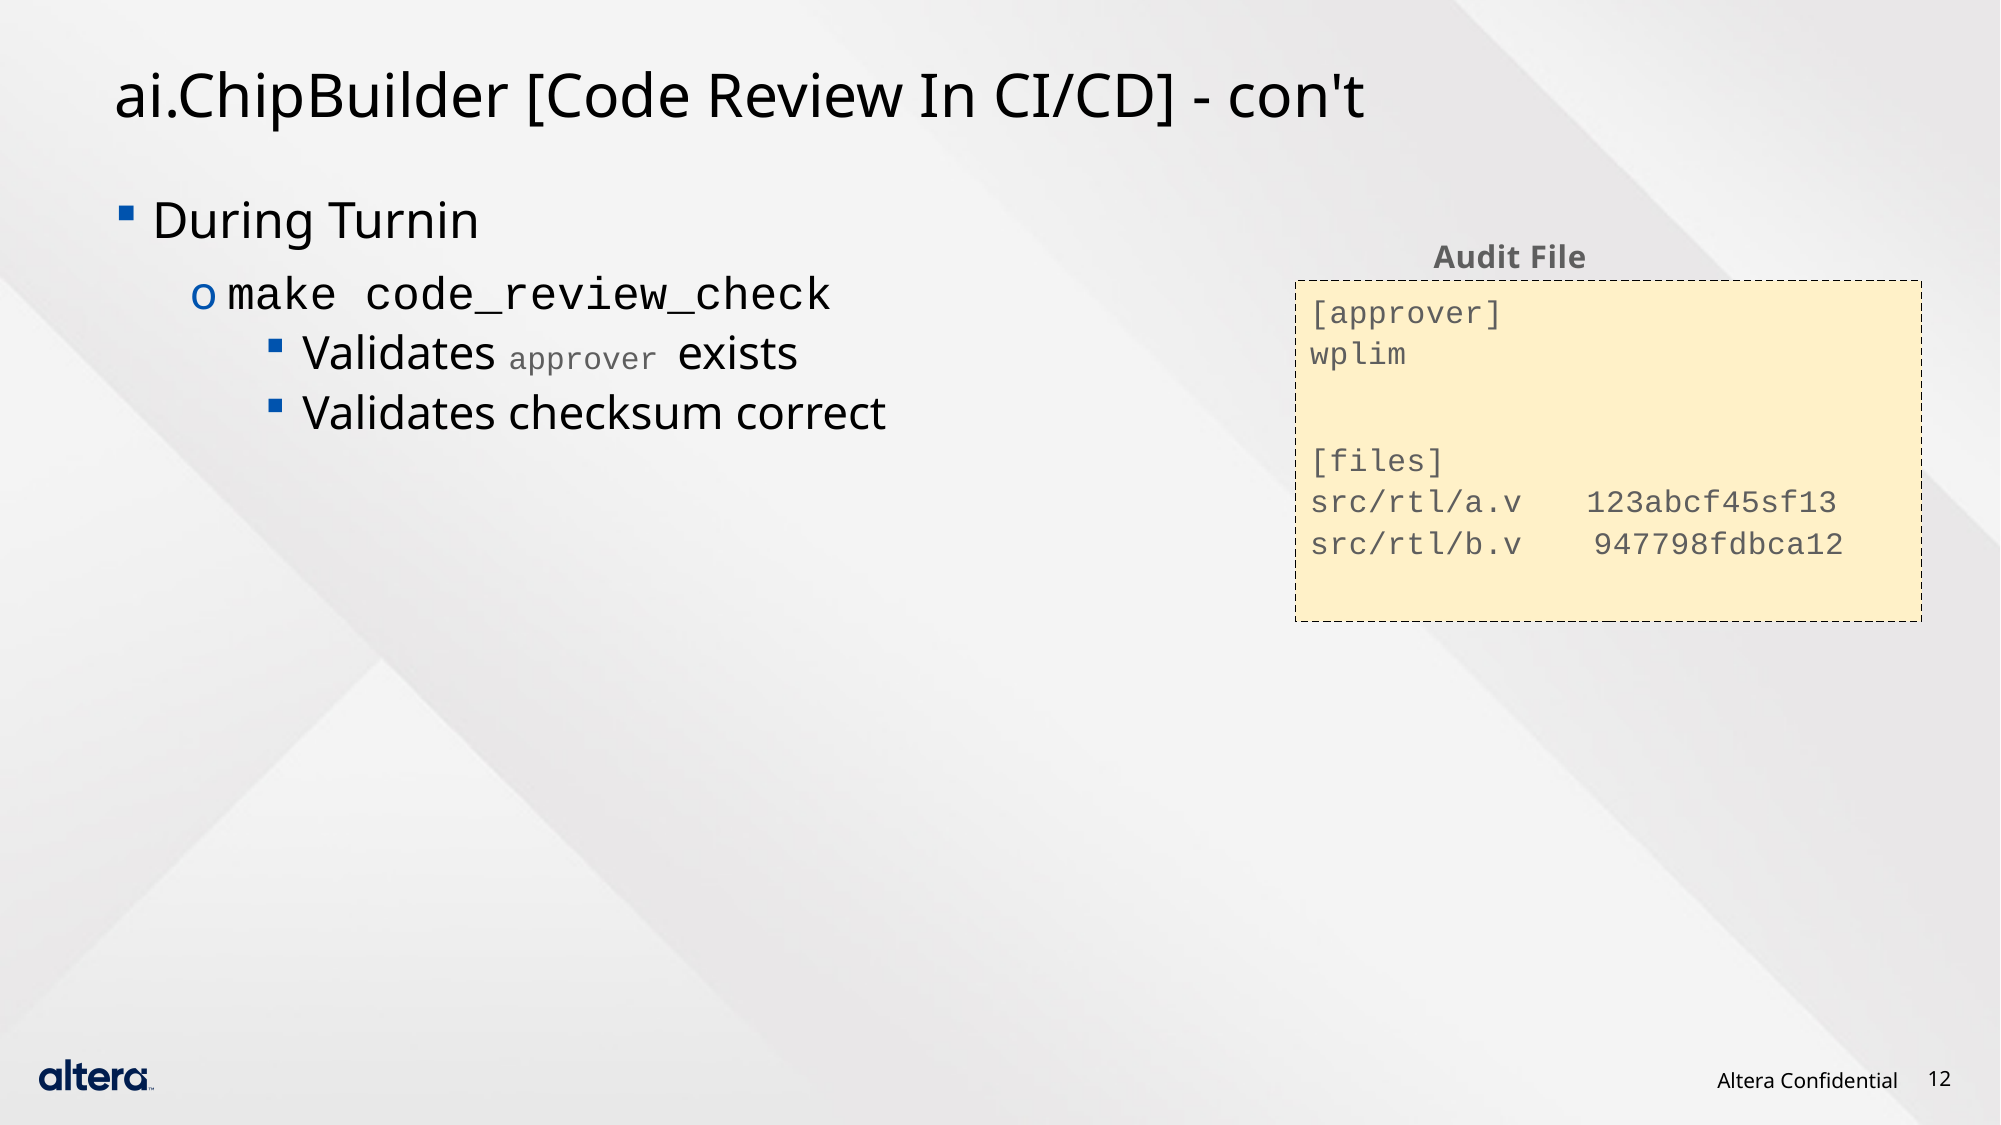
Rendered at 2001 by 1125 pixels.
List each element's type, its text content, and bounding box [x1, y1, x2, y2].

list During Turnin make code_review_check Validates approver exists Validates checksum correct [99, 187, 1900, 1045]
picture [0, 0, 2001, 1125]
title ai.ChipBuilder [Code Review In CI/CD] - con't [99, 21, 1900, 176]
text_box Audit File [1418, 226, 1761, 283]
text_box [approver] wplim [files] src/rtl/a.v 123abcf45sf13 src/rtl/b.v 947798fdbca12 [1295, 280, 1922, 622]
